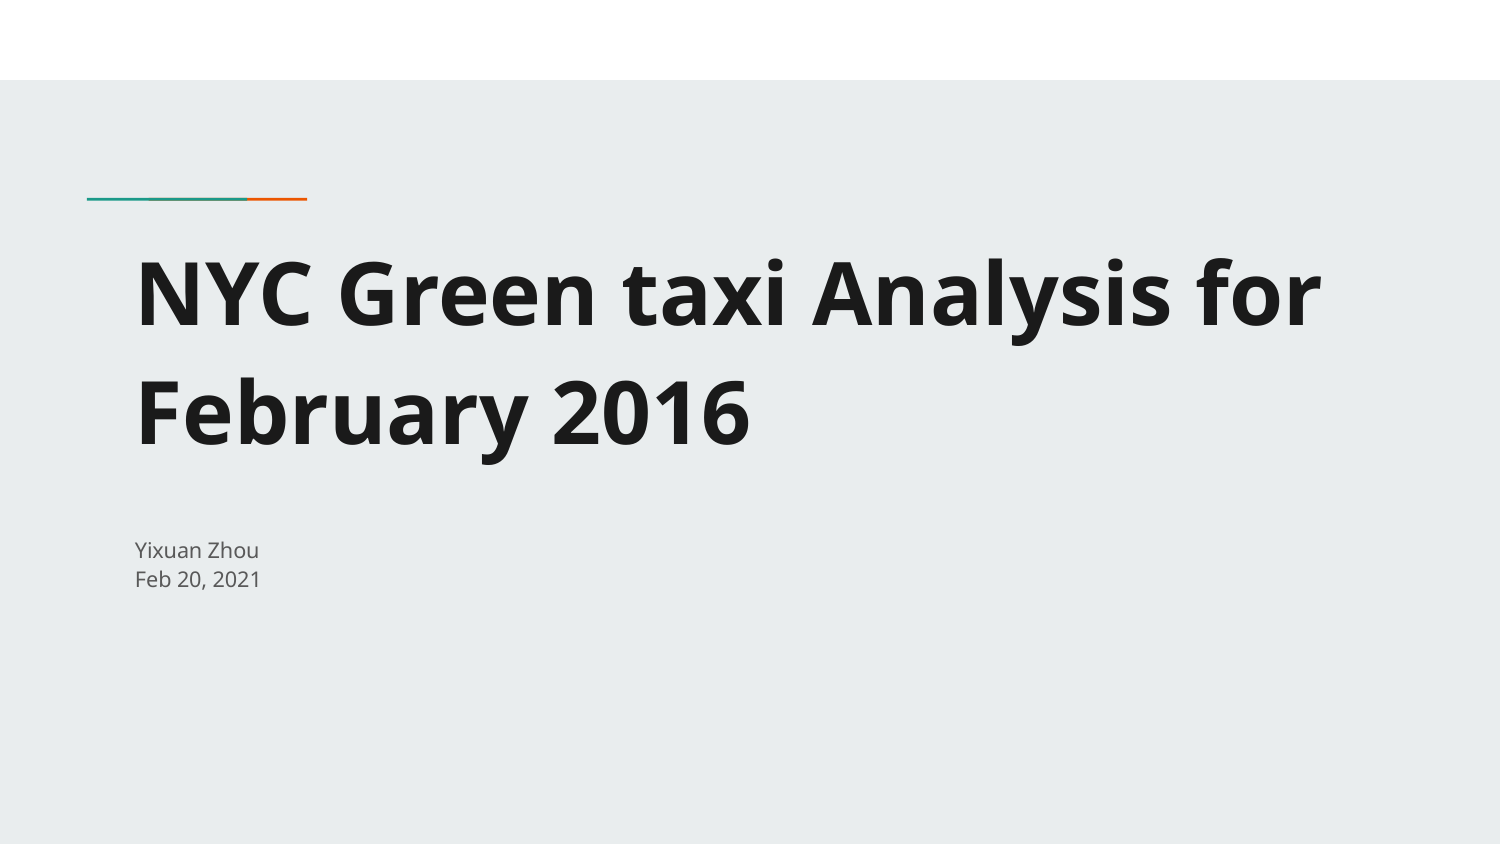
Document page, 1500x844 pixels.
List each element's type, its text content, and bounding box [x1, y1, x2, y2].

subtitle Yixuan Zhou Feb 20, 2021 [119, 520, 1381, 610]
title NYC Green taxi Analysis for February 2016 [119, 216, 1381, 490]
